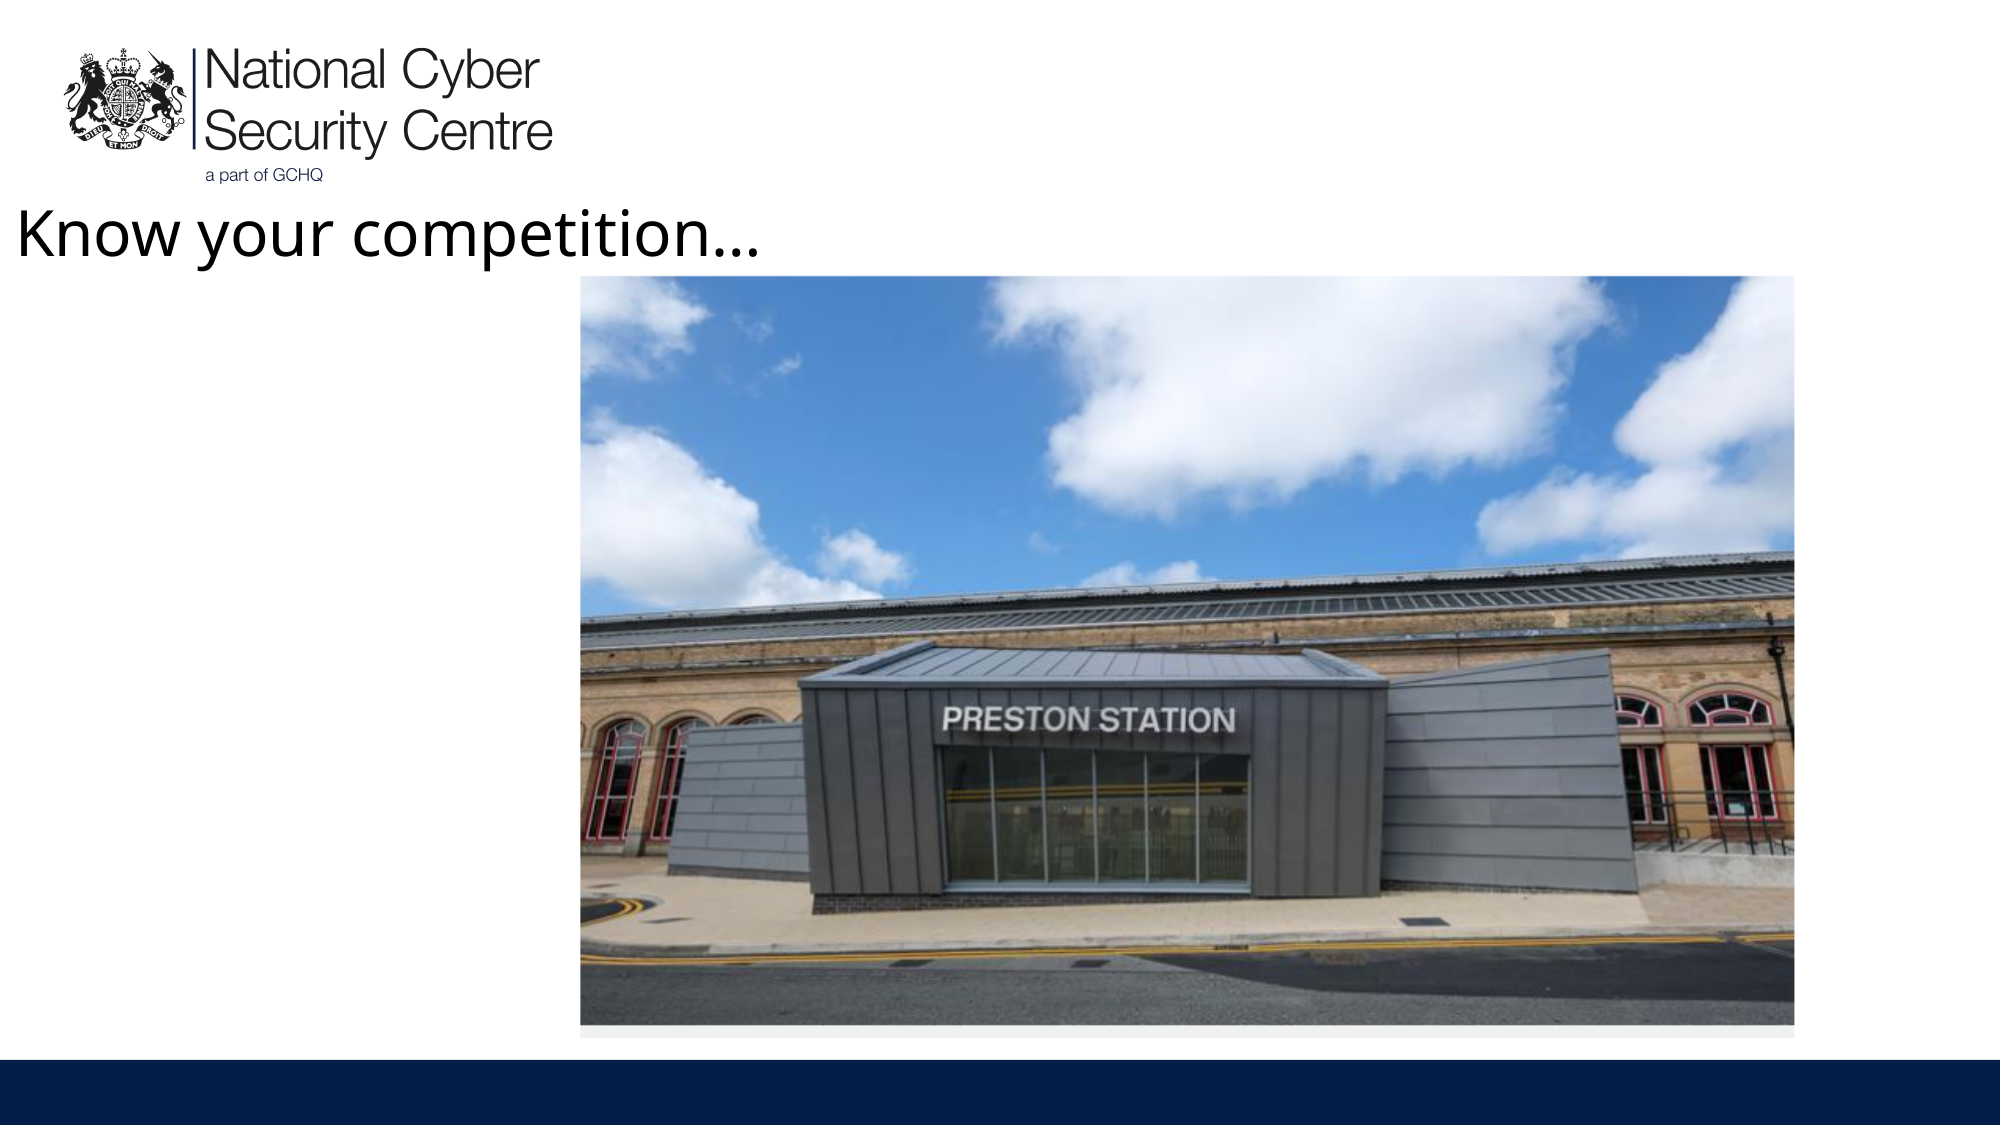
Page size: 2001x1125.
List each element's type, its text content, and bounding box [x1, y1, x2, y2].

title Know your competition… [0, 124, 1725, 279]
picture [27, 3, 589, 124]
picture [554, 267, 1815, 1038]
